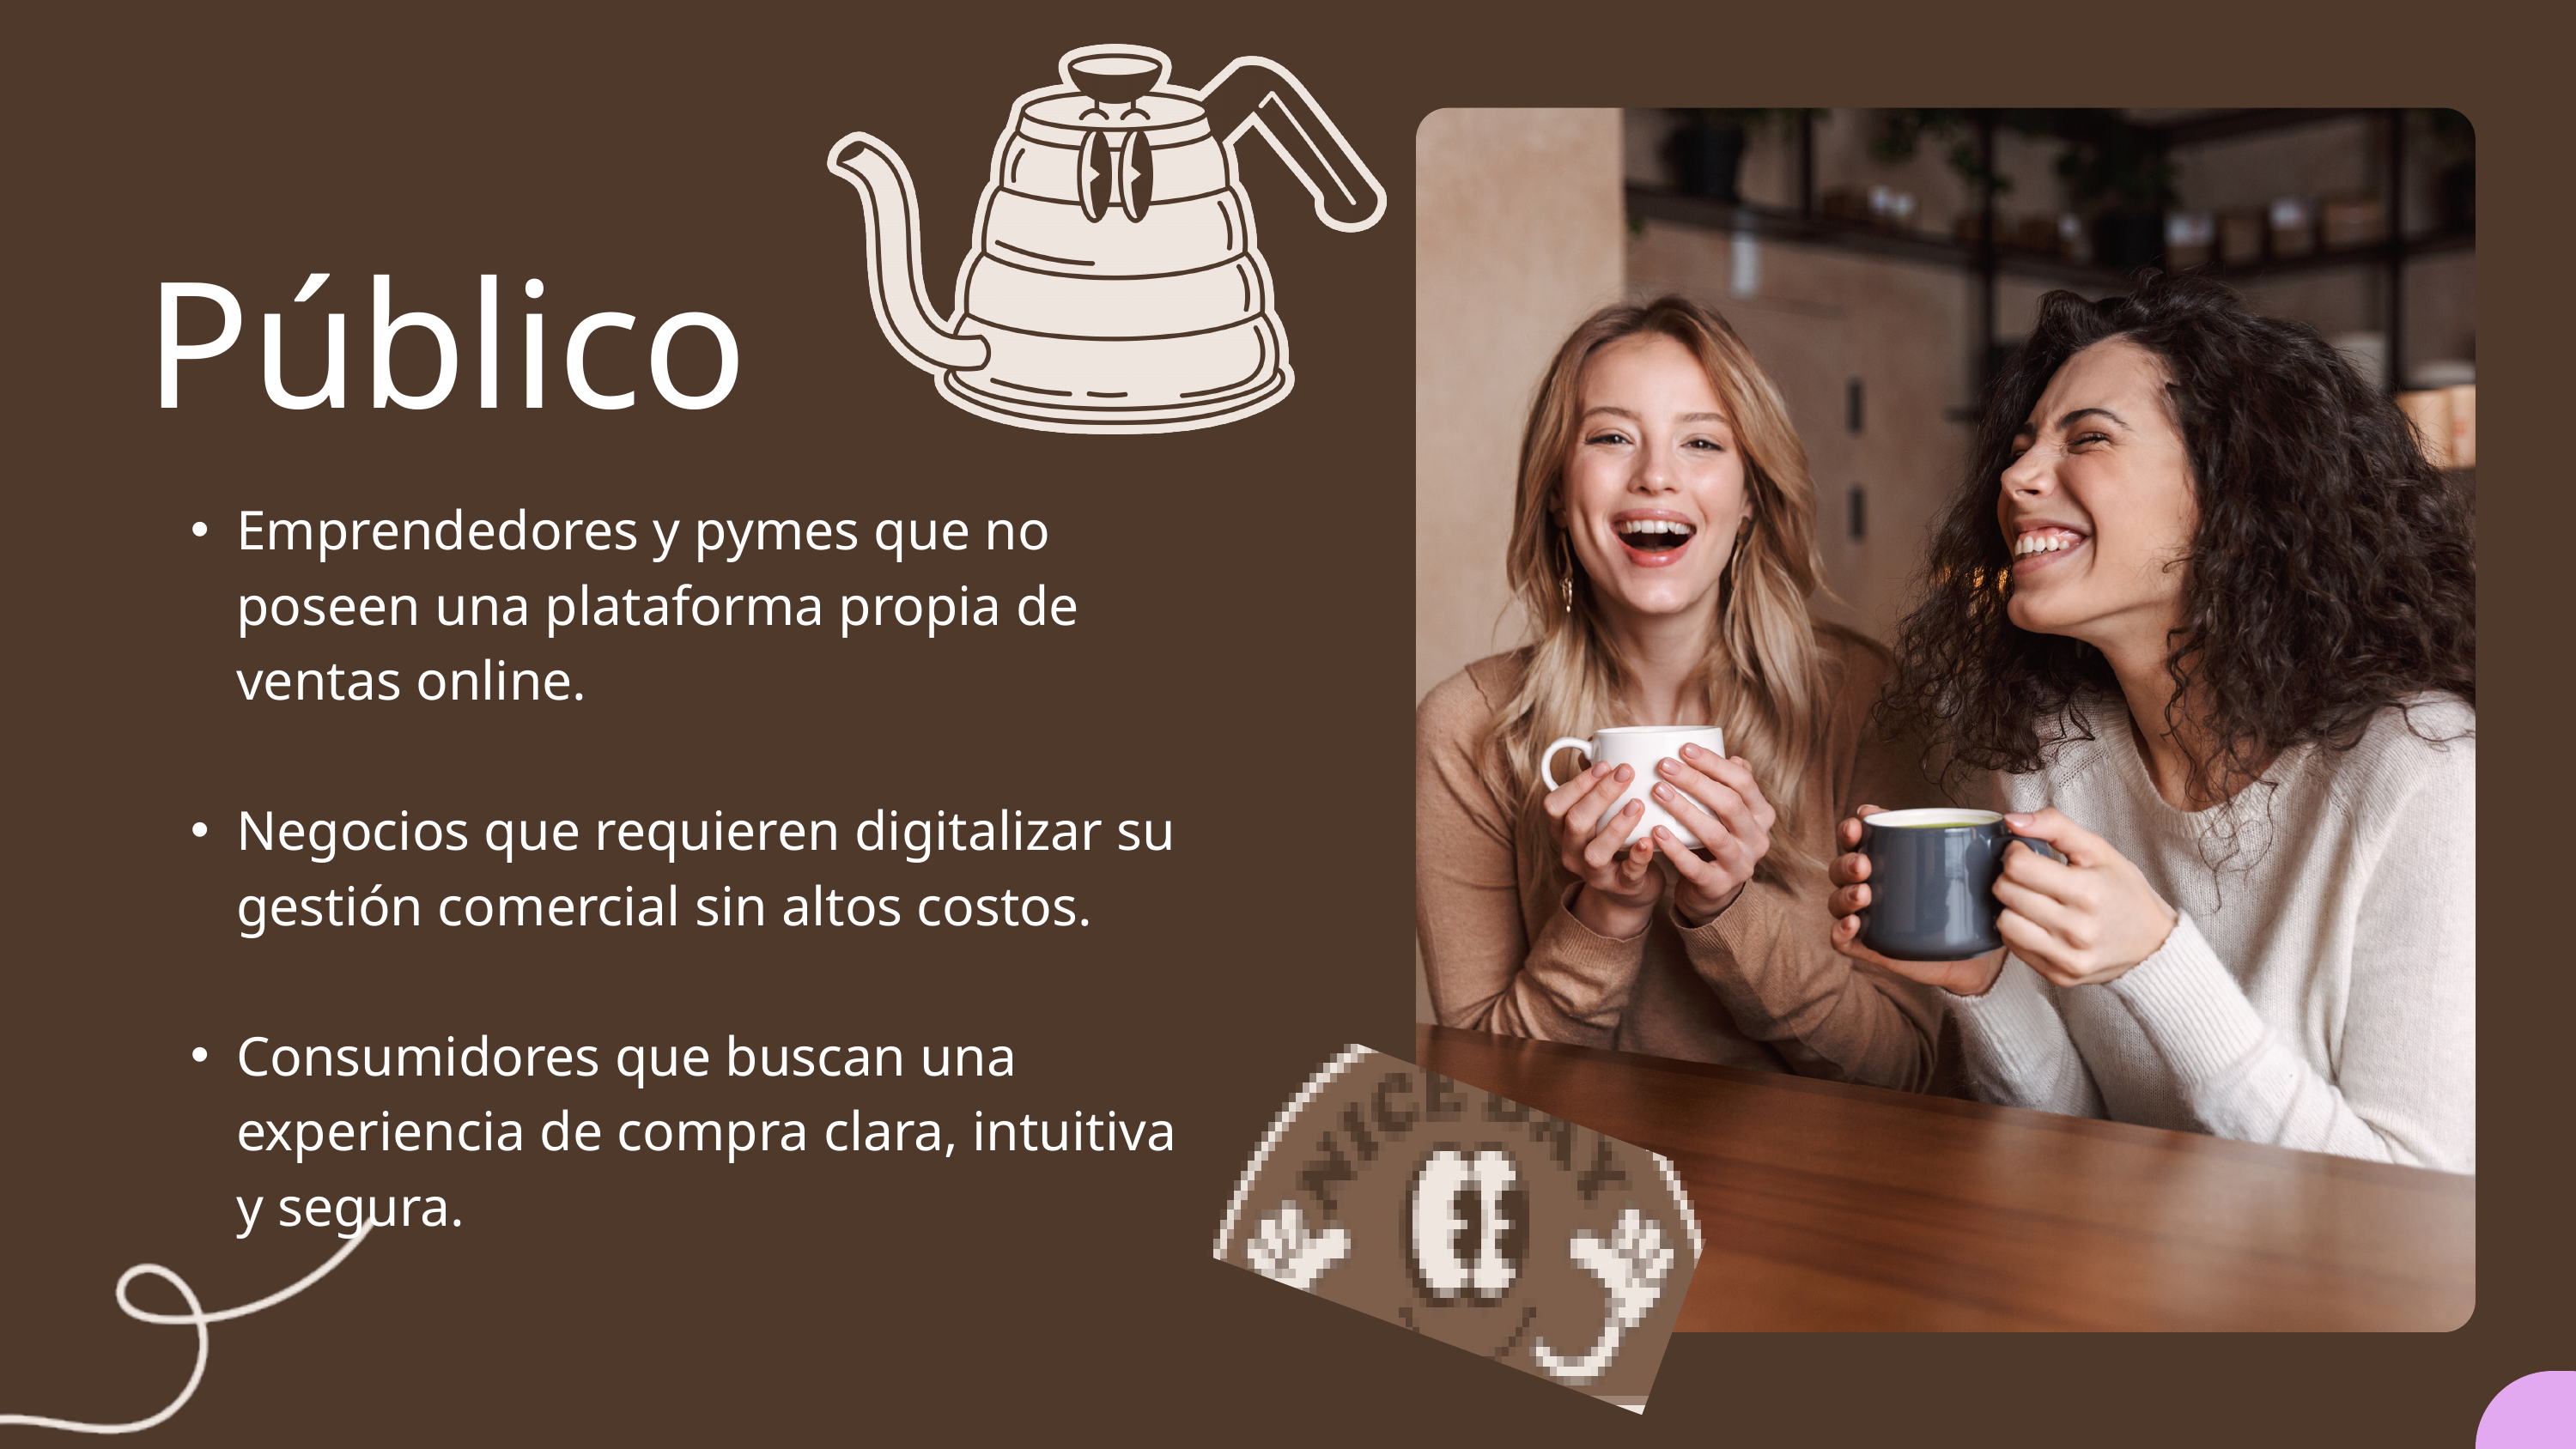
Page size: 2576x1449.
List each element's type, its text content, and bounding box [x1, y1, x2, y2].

text_box [0, 1215, 380, 1449]
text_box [1415, 107, 2476, 1333]
text_box Emprendedores y pymes que no poseen una plataforma propia de ventas online. Negocios que requieren digitalizar su gestión comercial sin altos costos. Consumidores que buscan una experiencia de compra clara, intuitiva y segura. [144, 485, 1194, 1237]
text_box [1194, 1016, 1411, 1331]
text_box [2475, 1370, 2576, 1449]
text_box [1435, 1339, 1670, 1416]
text_box [826, 44, 1388, 434]
text_box Público [144, 197, 1411, 444]
